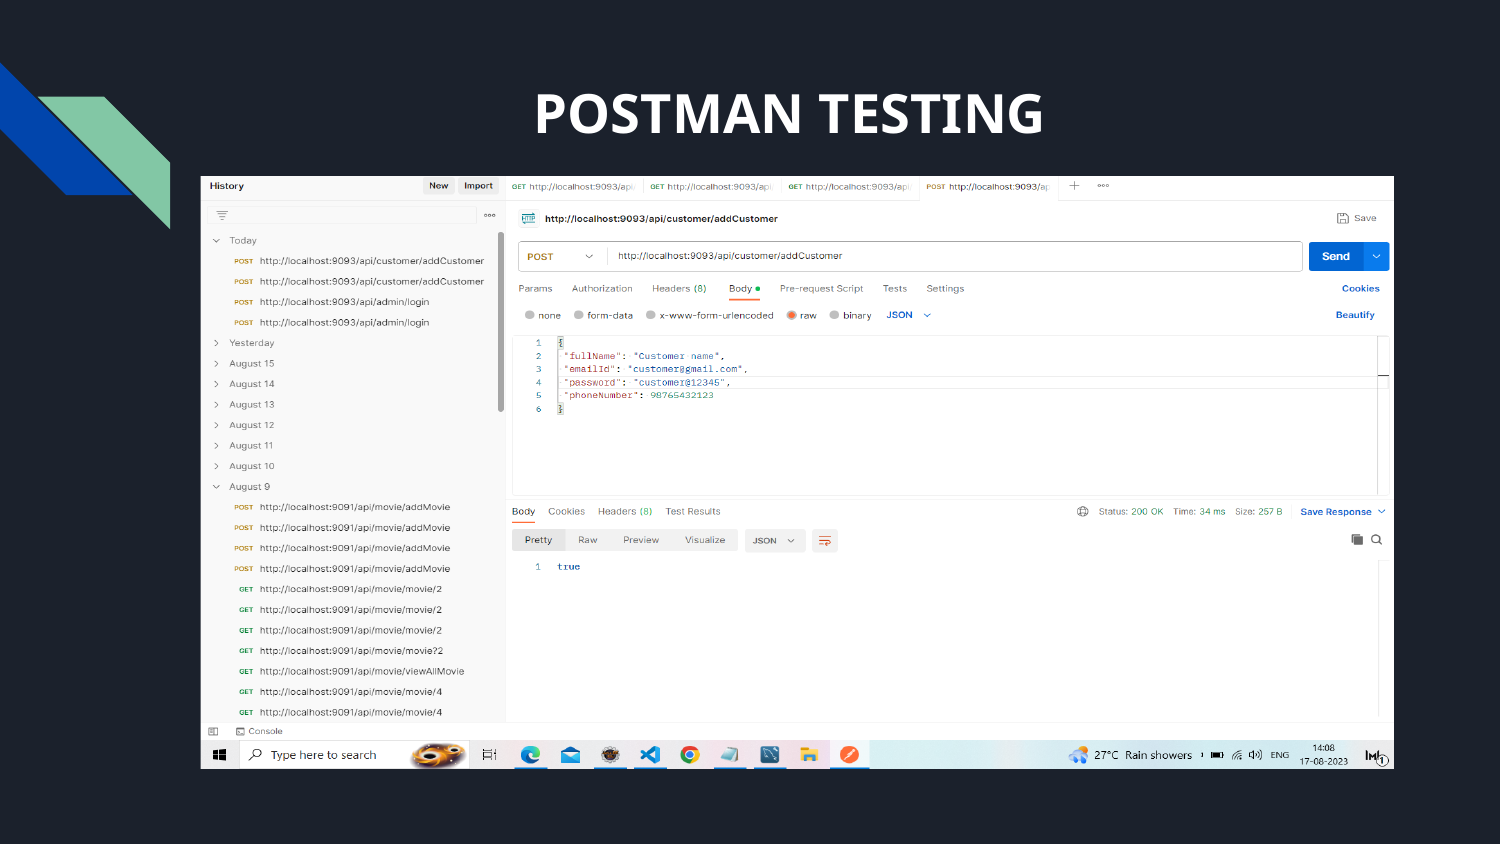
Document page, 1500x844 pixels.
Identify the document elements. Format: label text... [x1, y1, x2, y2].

title POSTMAN TESTING [212, 64, 1368, 174]
picture [200, 176, 1395, 795]
